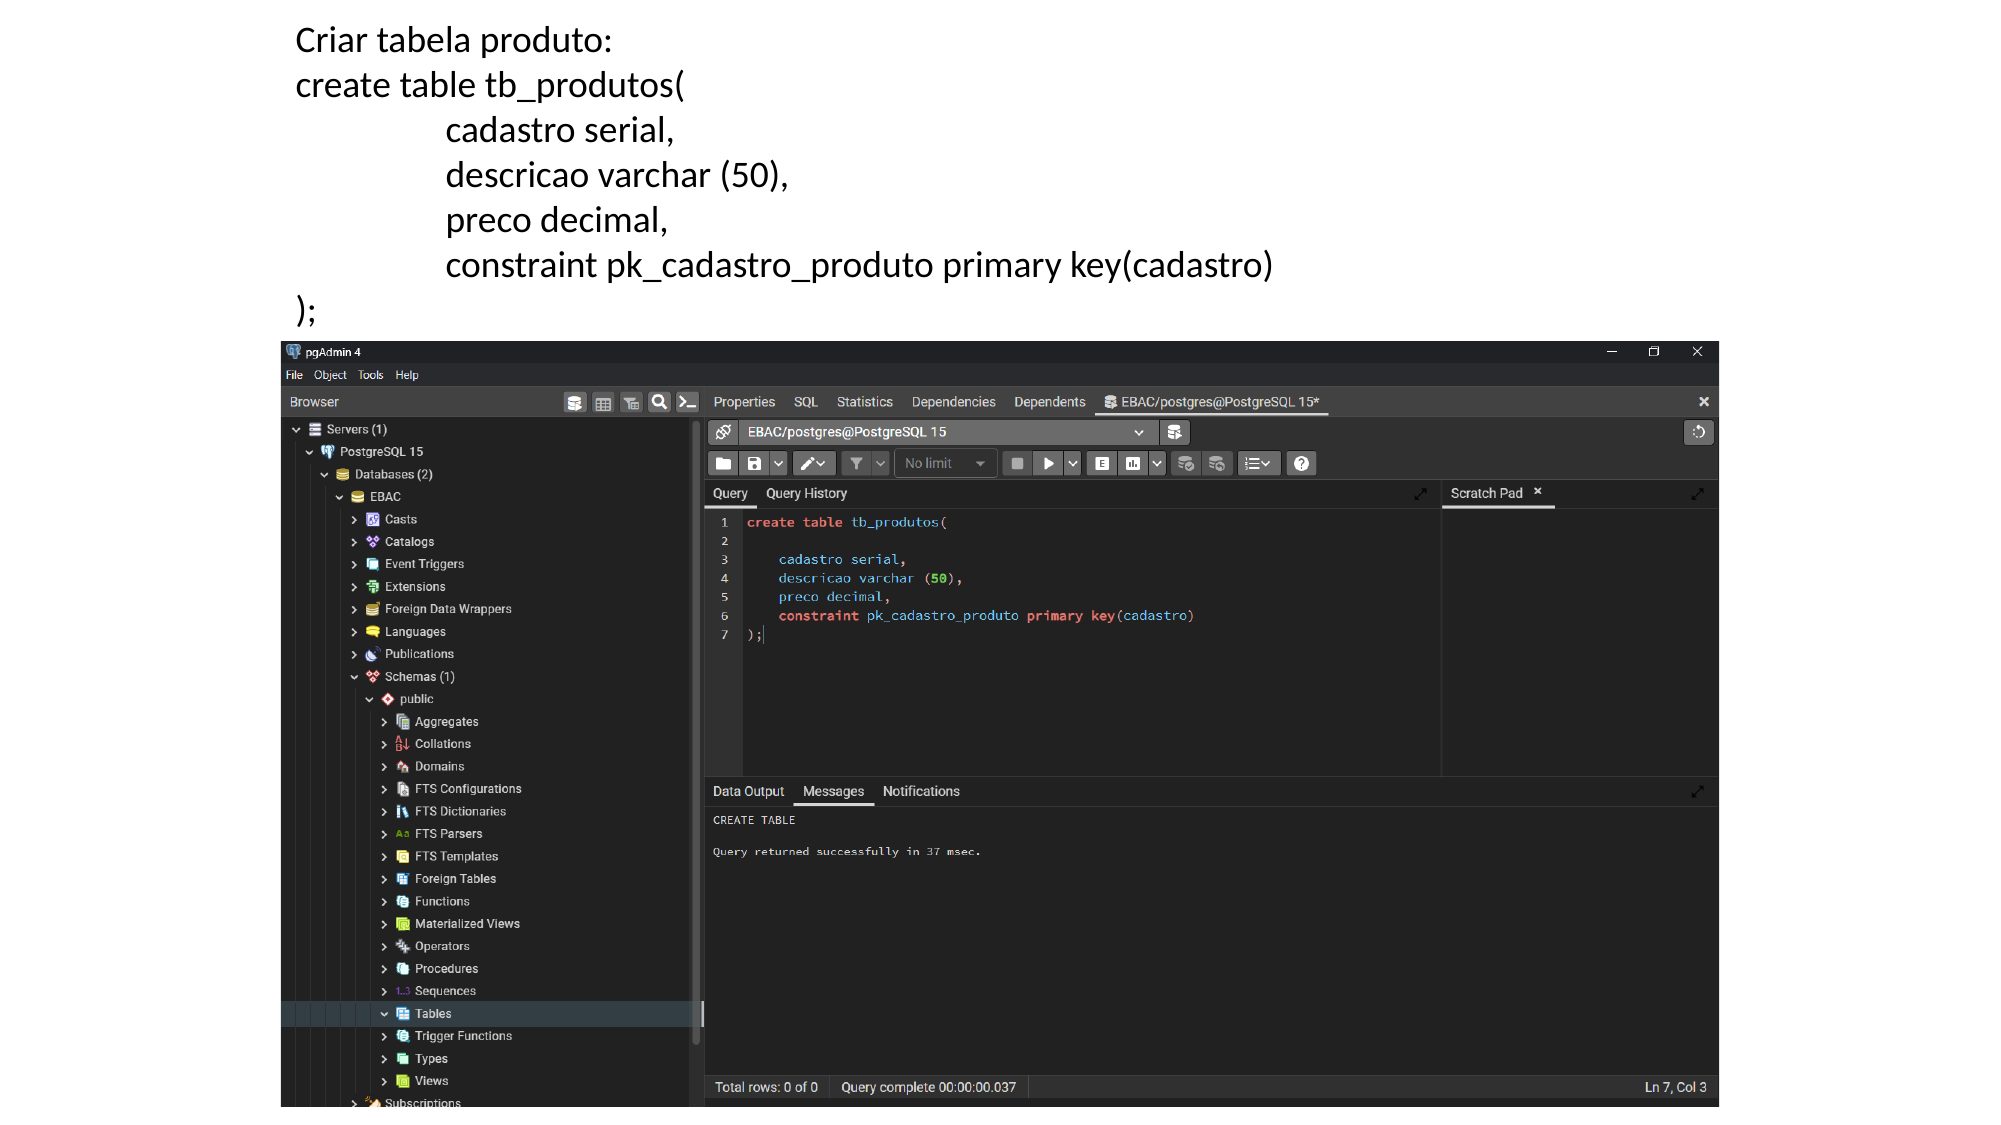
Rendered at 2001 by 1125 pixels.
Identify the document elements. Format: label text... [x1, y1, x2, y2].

text_box Criar tabela produto: create table tb_produtos( cadastro serial, descricao varchar (50), preco decimal, constraint pk_cadastro_produto primary key(cadastro) ); [280, 7, 1813, 338]
picture [280, 341, 1720, 1107]
